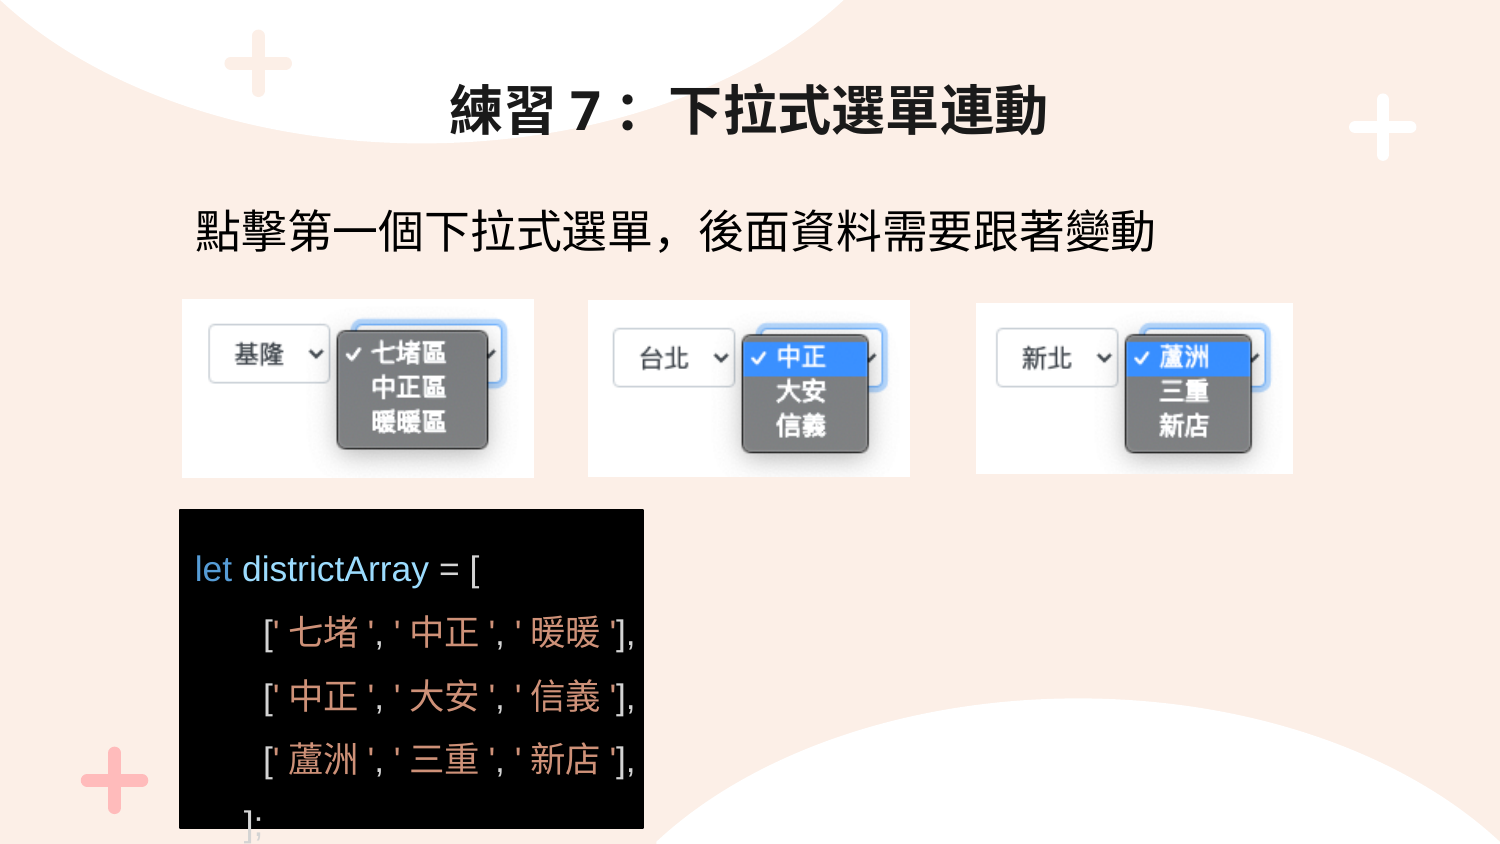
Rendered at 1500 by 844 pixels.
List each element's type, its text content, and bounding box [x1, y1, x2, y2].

picture [588, 299, 910, 477]
title 練習7：下拉式選單連動 [115, 67, 1383, 163]
text_box let districtArray = [ ['七堵', '中正', '暖暖'], ['中正', '大安', '信義'], ['蘆洲', '三重', '新店'], ]; [179, 509, 1307, 753]
list 點擊第一個下拉式選單，後面資料需要跟著變動 [195, 172, 1420, 793]
text_box [179, 753, 644, 829]
picture [181, 299, 534, 478]
picture [976, 302, 1293, 474]
